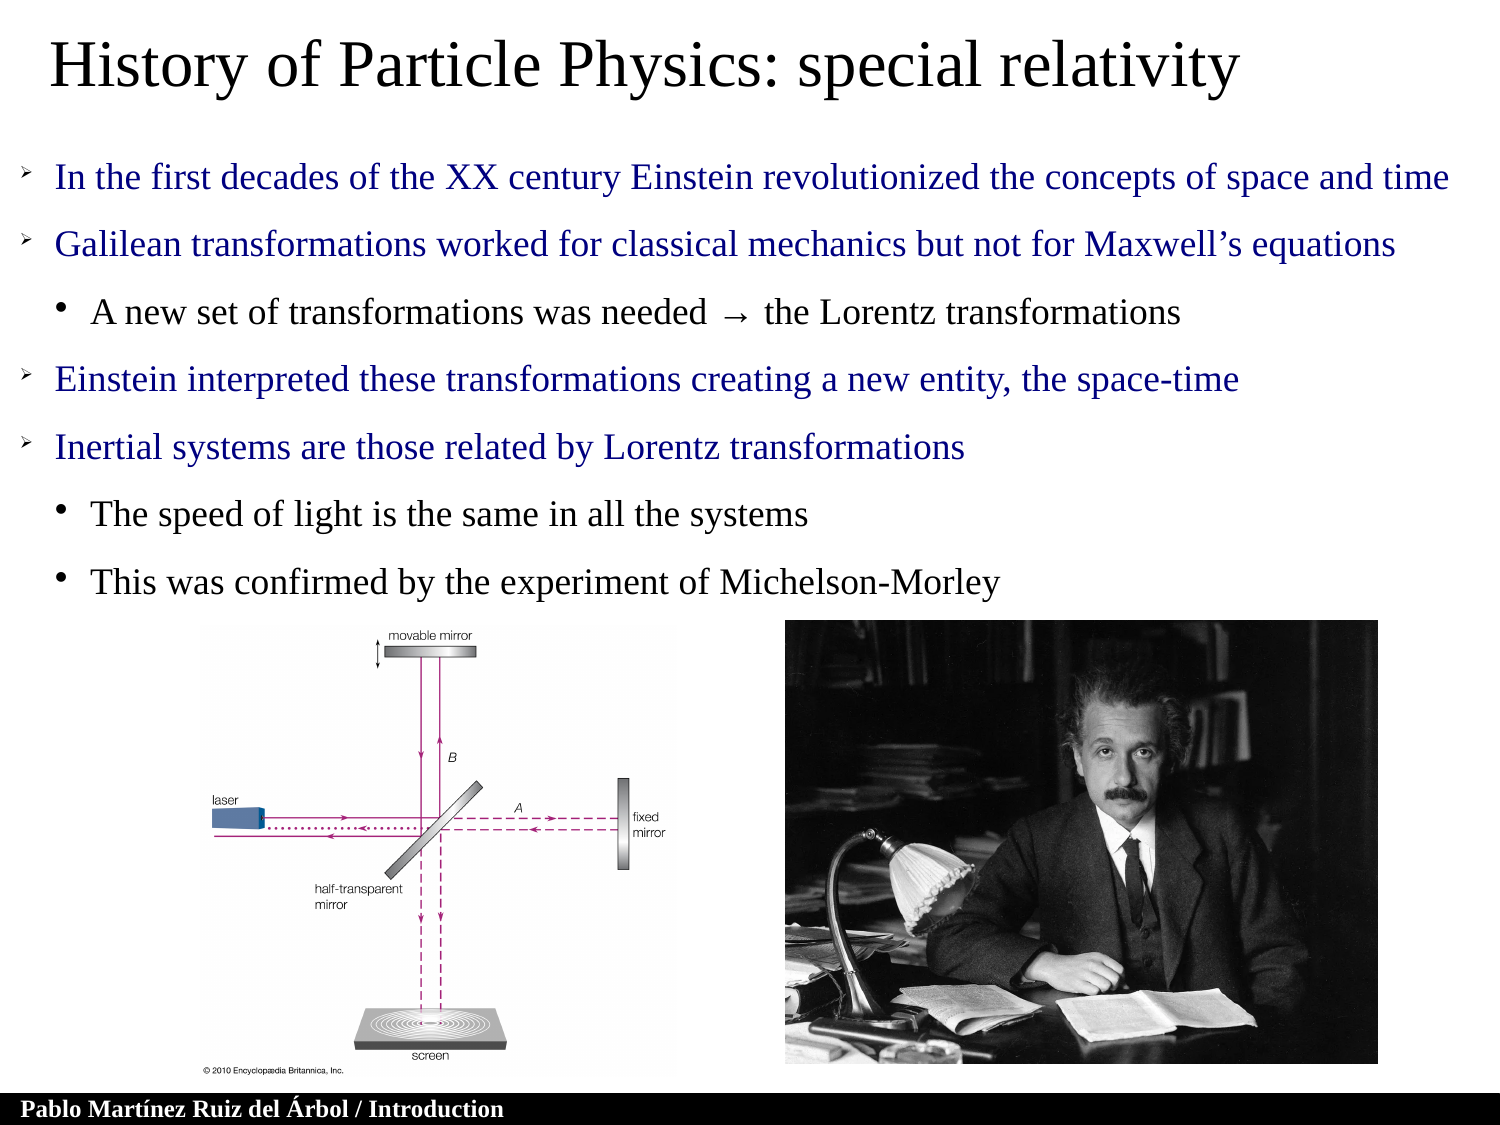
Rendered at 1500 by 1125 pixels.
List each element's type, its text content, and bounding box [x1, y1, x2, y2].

text_box In the first decades of the XX century Einstein revolutionized the concepts of space and time Galilean transformations worked for classical mechanics but not for Maxwell’s equations A new set of transformations was needed → the Lorentz transformations Einstein interpreted these transformations creating a new entity, the space-time Inertial systems are those related by Lorentz transformations The speed of light is the same in all the systems This was confirmed by the experiment of Michelson-Morley [0, 117, 1500, 260]
picture [785, 619, 1378, 1065]
picture [200, 625, 678, 1077]
text_box History of Particle Physics: special relativity [16, 12, 1276, 117]
